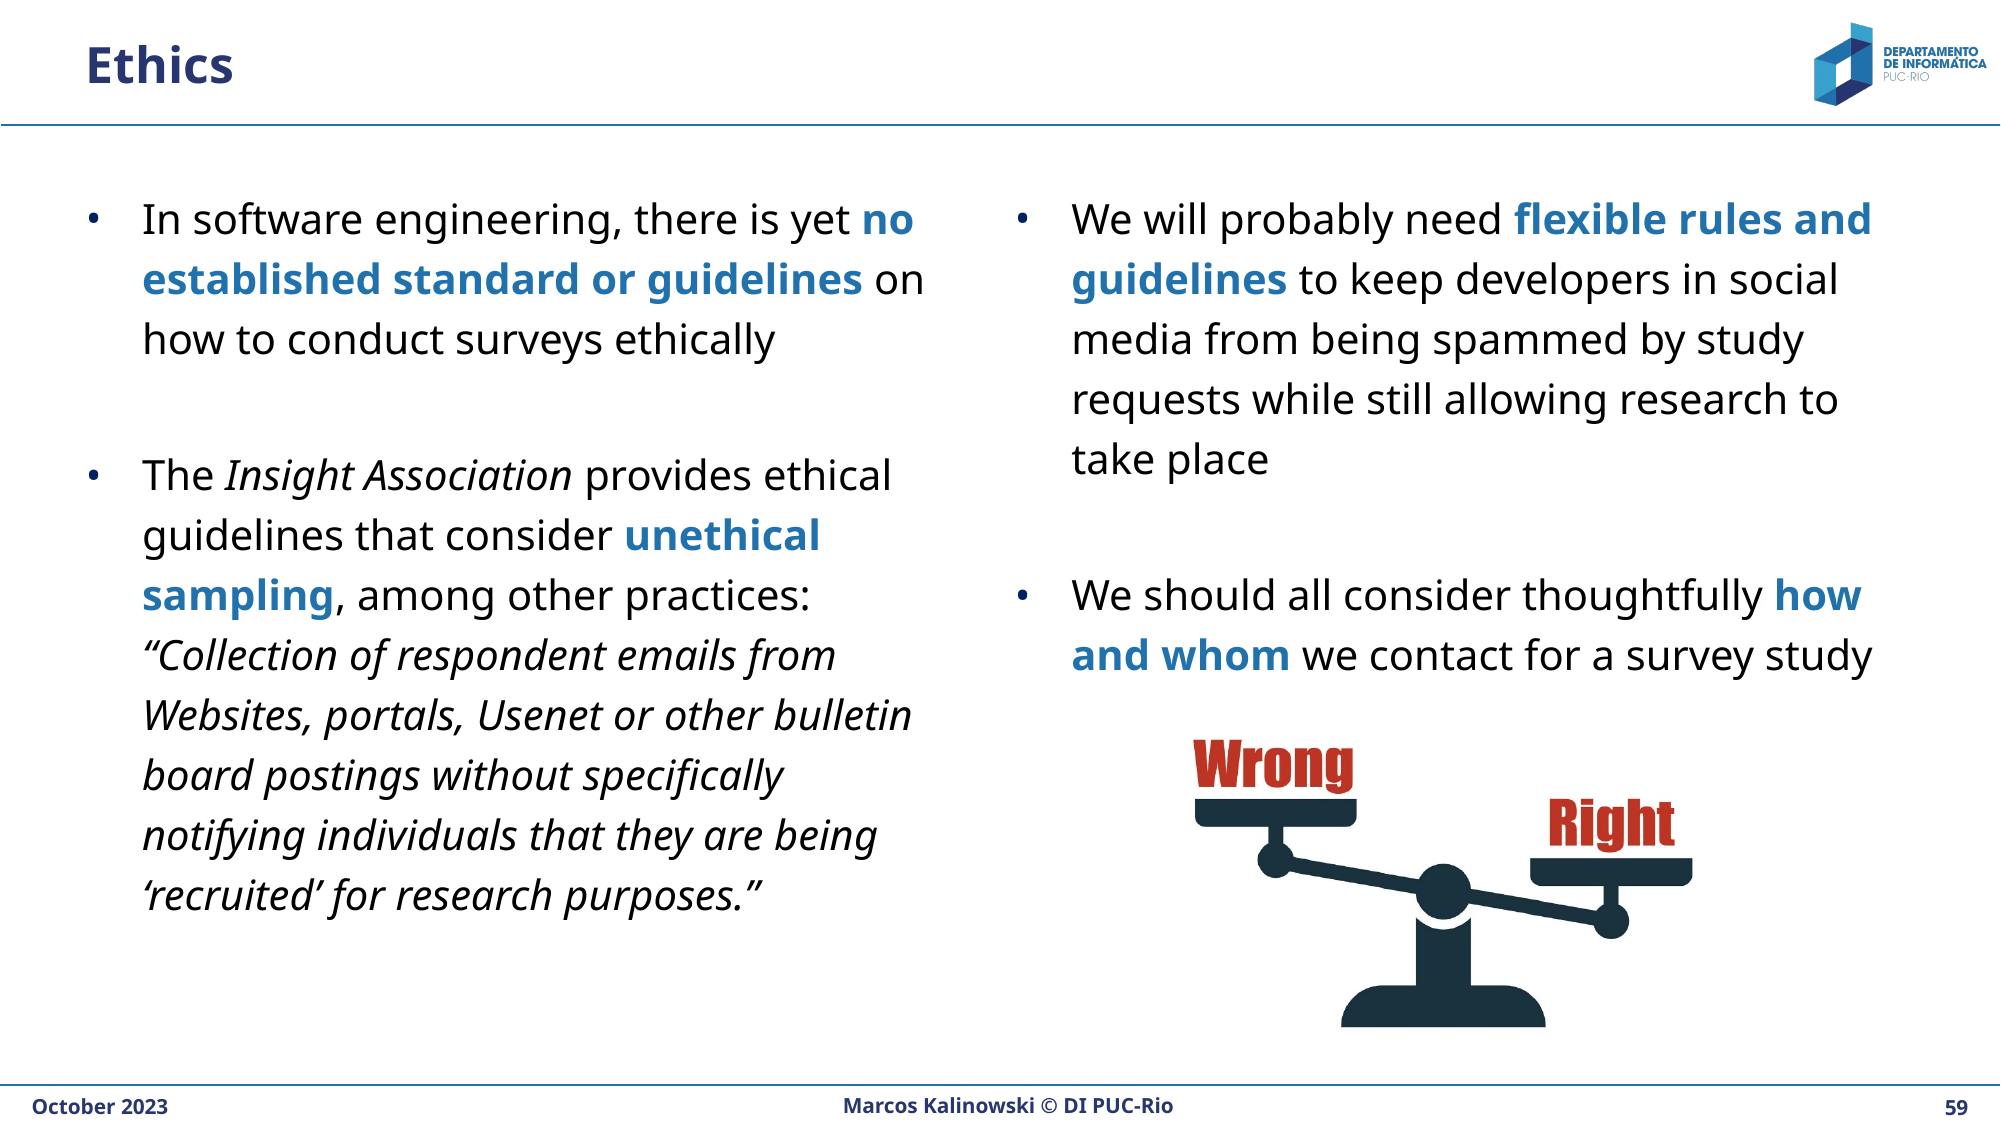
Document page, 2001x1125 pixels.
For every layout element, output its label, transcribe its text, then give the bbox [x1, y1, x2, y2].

text_box We will probably need flexible rules and guidelines to keep developers in social media from being spammed by study requests while still allowing research to take place We should all consider thoughtfully how and whom we contact for a survey study [999, 174, 1894, 1052]
picture [1779, 0, 2001, 133]
footer Marcos Kalinowski © DI PUC-Rio [431, 1085, 1650, 1123]
list In software engineering, there is yet no established standard or guidelines on how to conduct surveys ethically The Insight Association provides ethical guidelines that consider unethical sampling, among other practices: “Collection of respondent emails from Websites, portals, Usenet or other bulletin board postings without specifically notifying individuals that they are being ‘recruited’ for research purposes.” [70, 174, 965, 1052]
text_box October 2023 [16, 1085, 431, 1124]
title Ethics [70, 17, 1800, 111]
slide_number ‹#› [1755, 1087, 1984, 1125]
picture [1159, 727, 1735, 1034]
